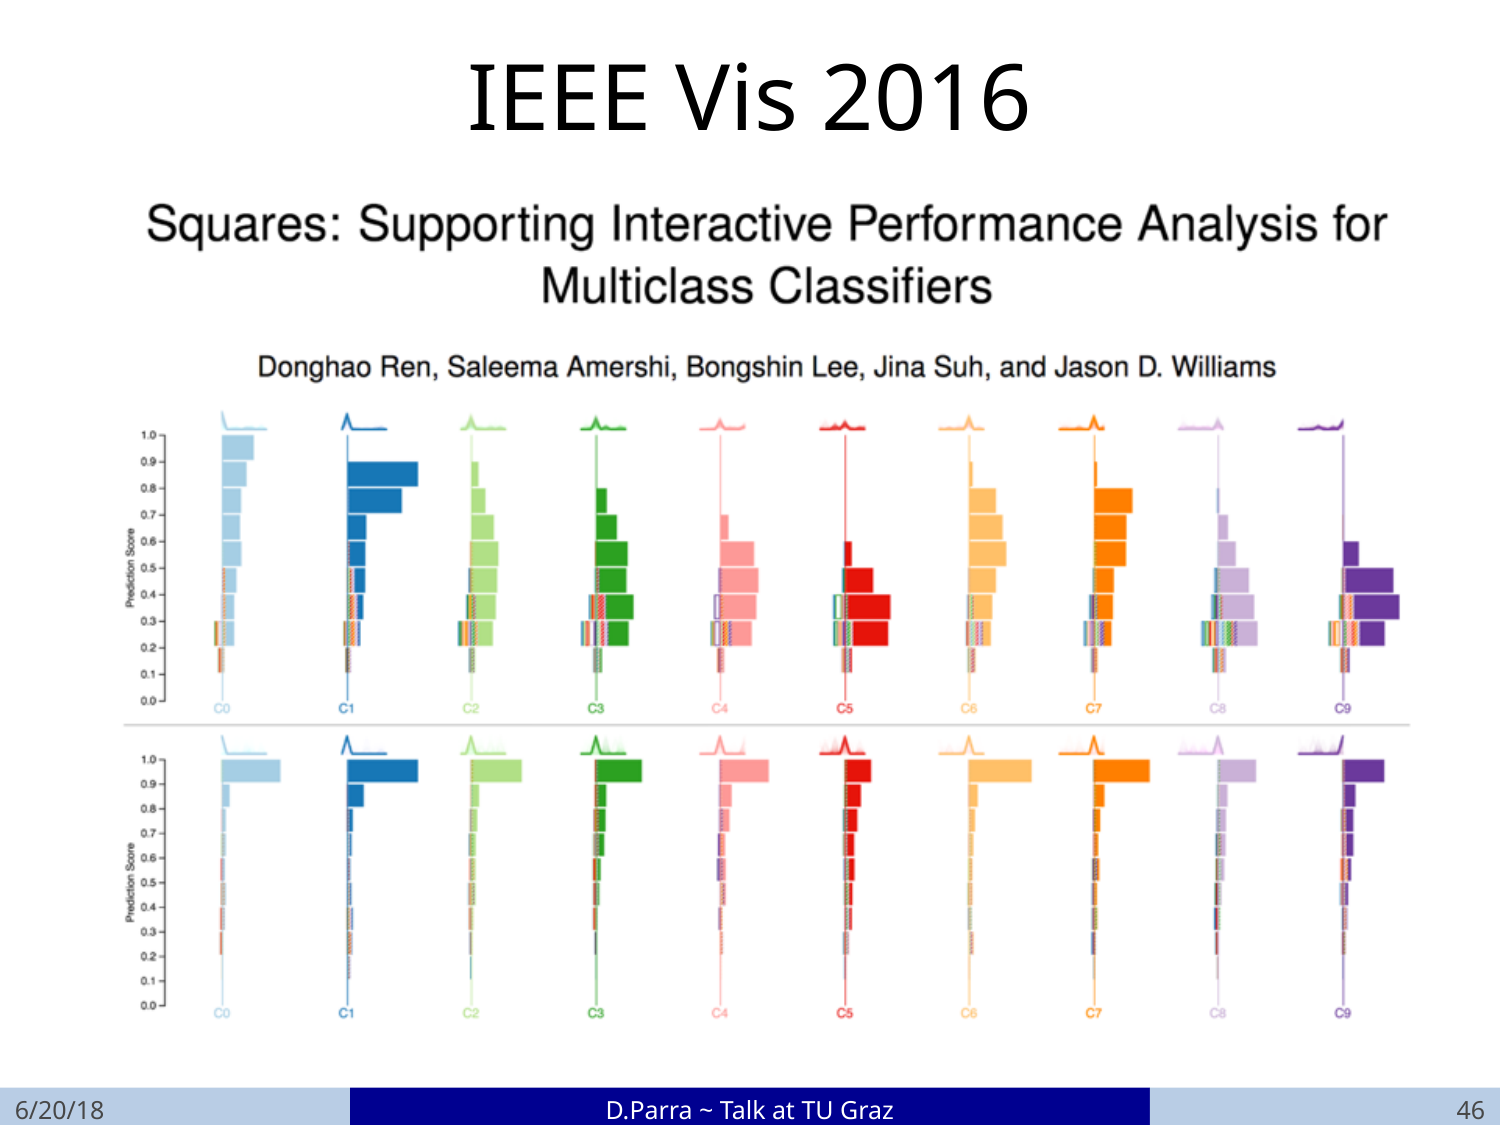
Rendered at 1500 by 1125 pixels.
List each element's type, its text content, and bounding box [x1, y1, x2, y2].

slide_number 45 [1149, 1087, 1500, 1125]
title IEEE Vis 2016 [0, 0, 1500, 188]
picture [62, 162, 1489, 1052]
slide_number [0, 1087, 350, 1125]
footer D.Parra ~ Talk at TU Graz [350, 1087, 1149, 1125]
